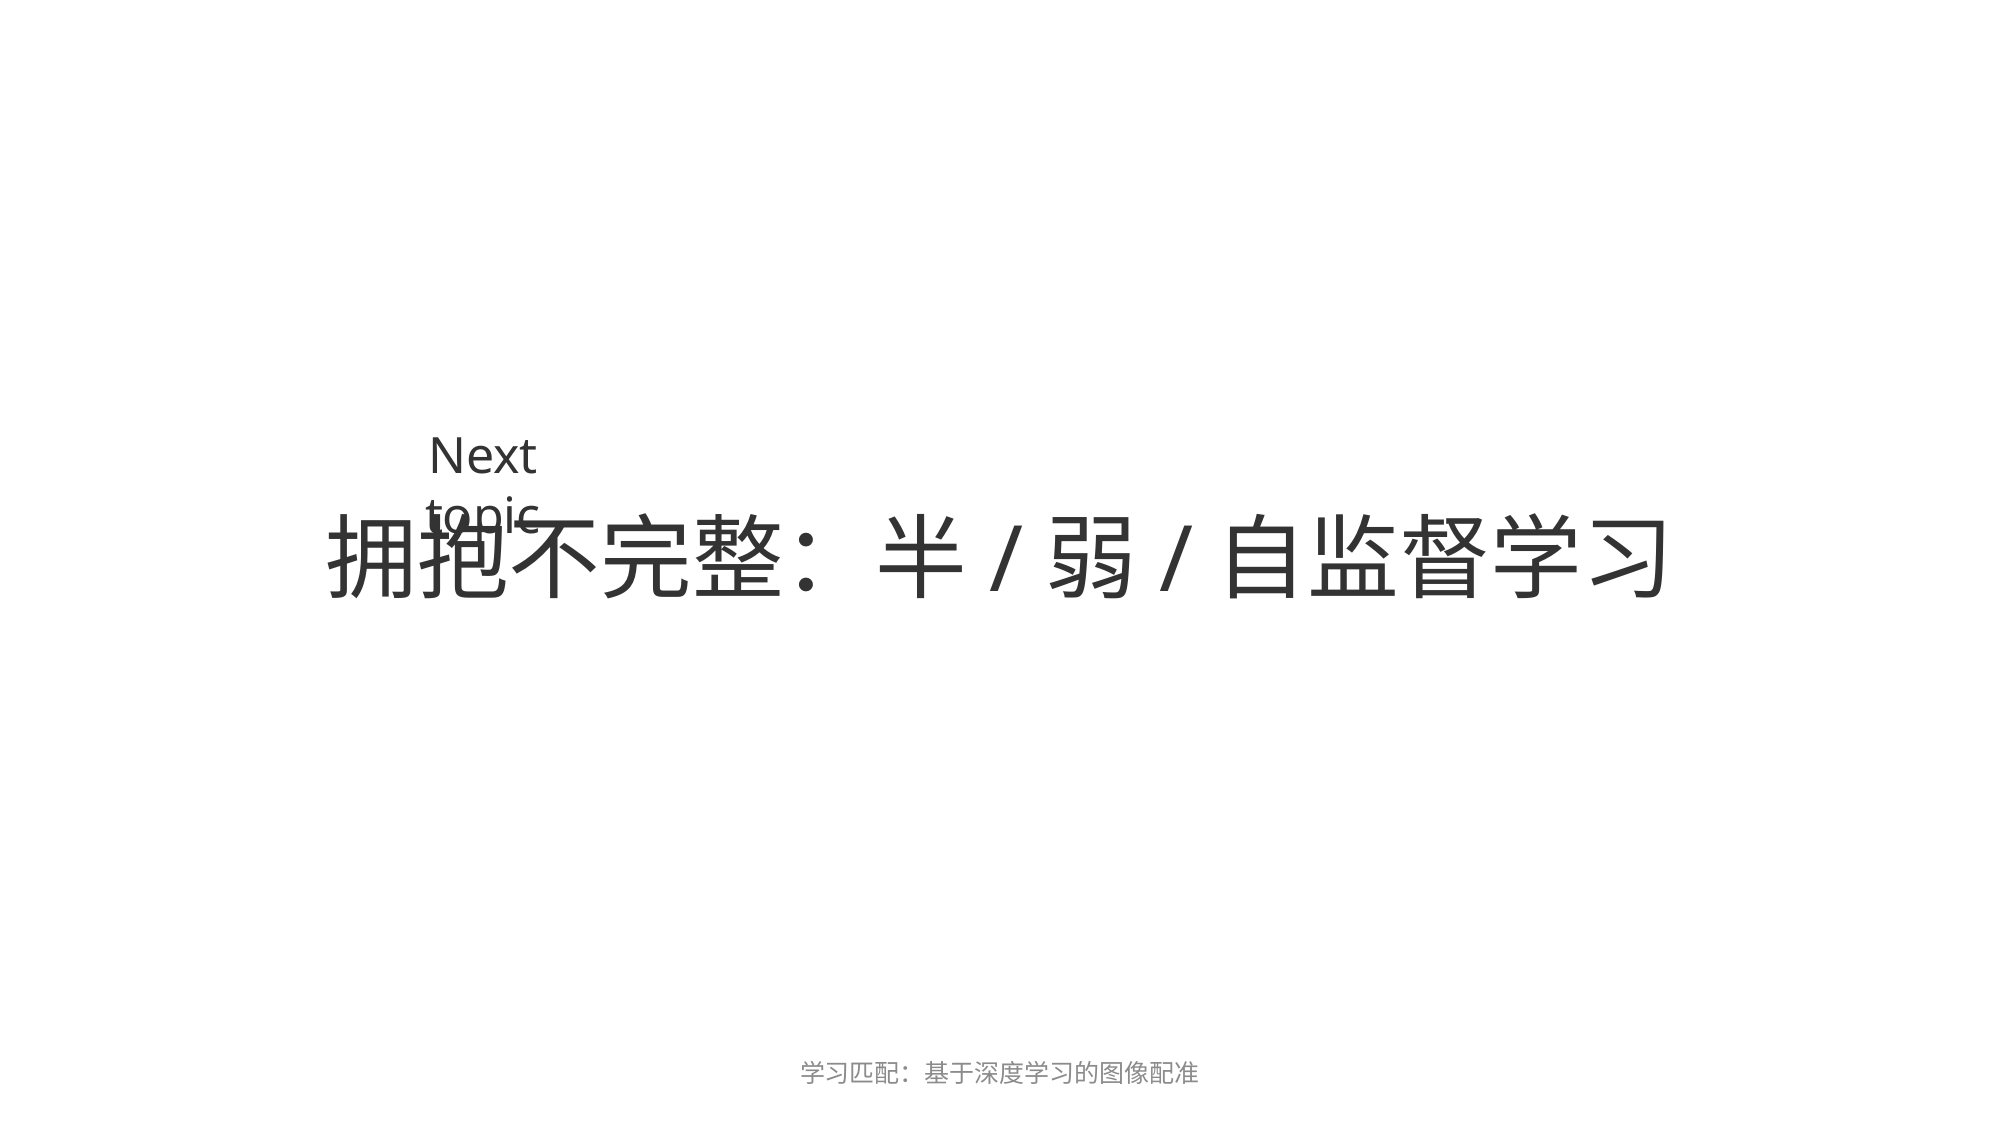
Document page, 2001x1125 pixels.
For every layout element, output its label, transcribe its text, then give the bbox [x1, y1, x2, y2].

footer 学习匹配：基于深度学习的图像配准 [662, 1042, 1338, 1103]
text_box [64, 416, 1936, 619]
